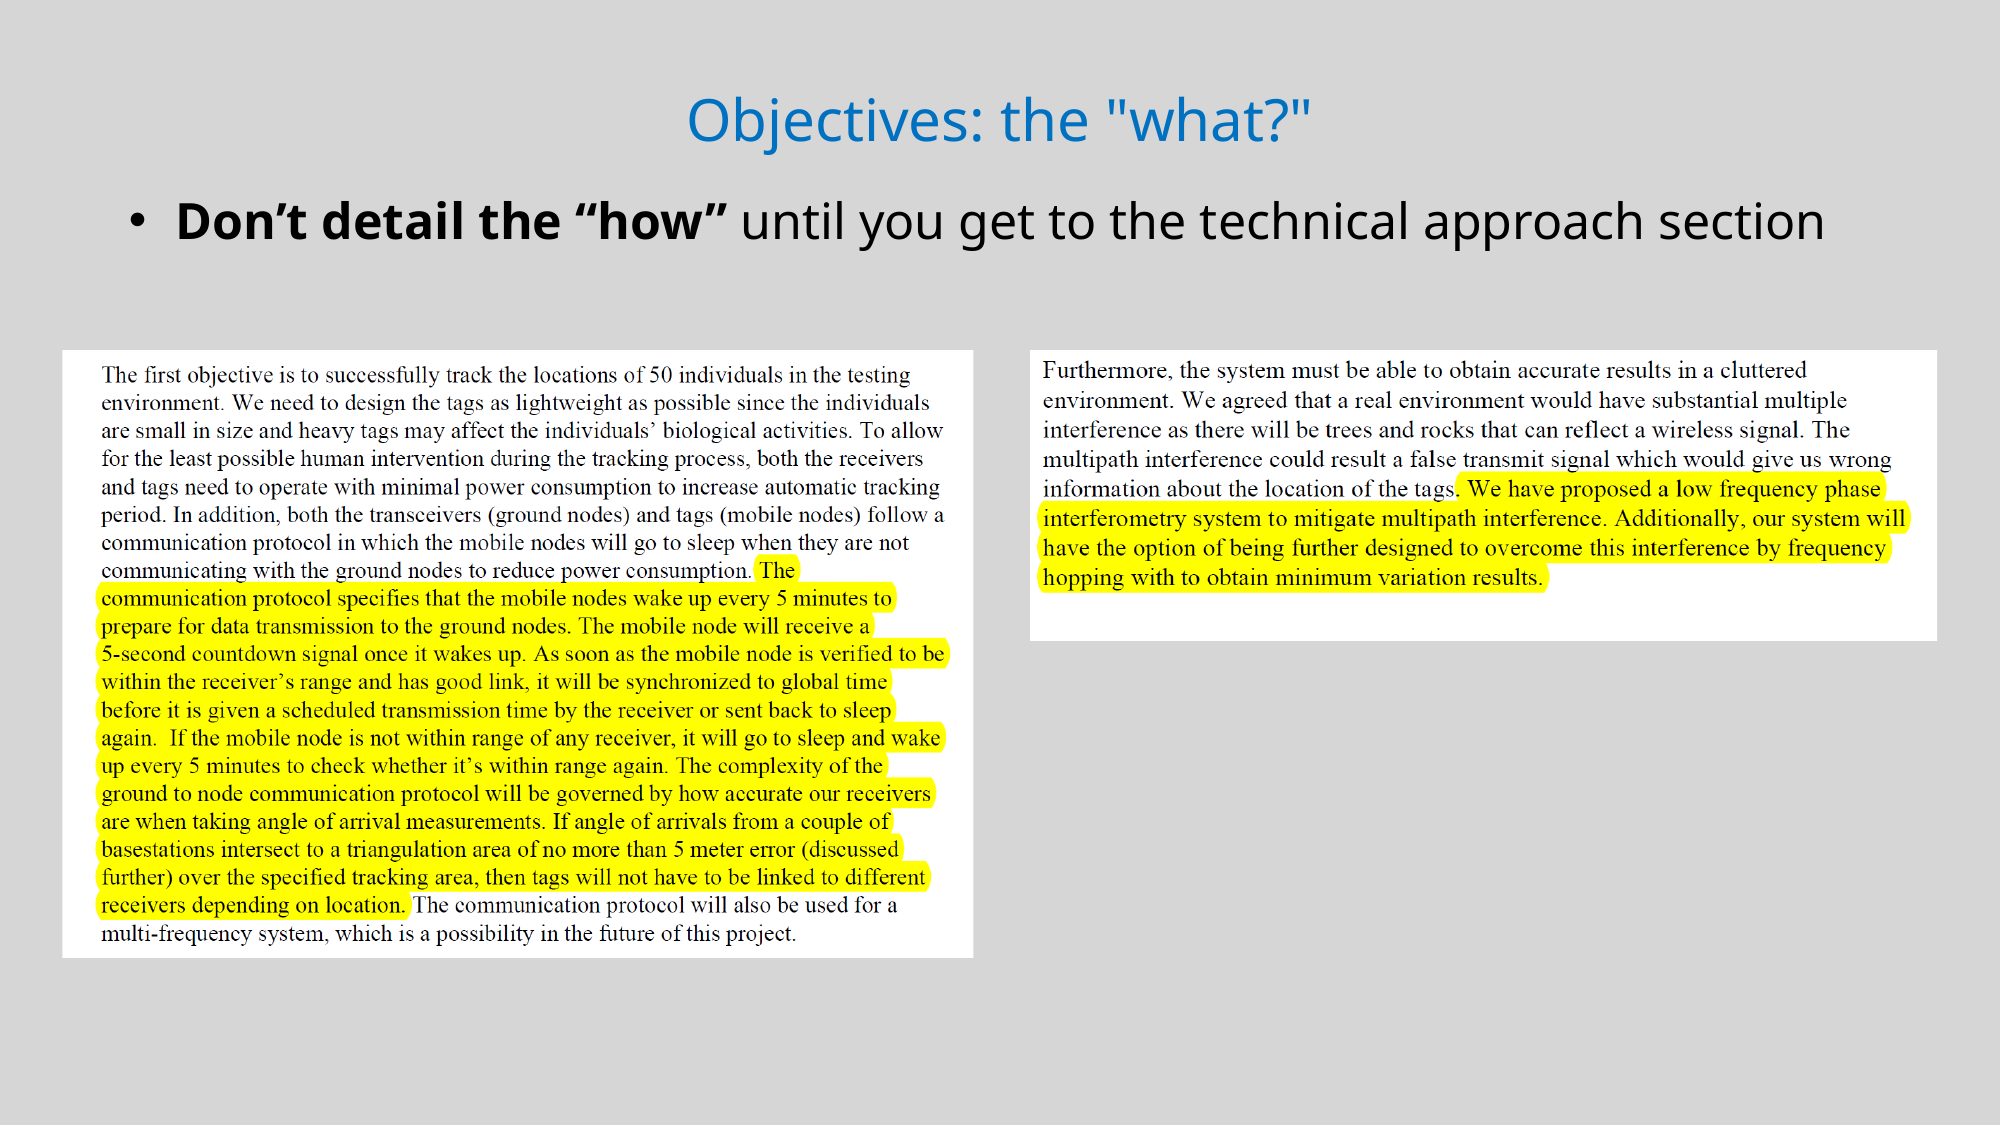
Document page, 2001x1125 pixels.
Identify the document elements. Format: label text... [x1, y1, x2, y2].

picture [62, 350, 974, 958]
text_box Objectives: the "what?" [270, 75, 1730, 161]
text_box Don’t detail the “how” until you get to the technical approach section [39, 182, 1893, 257]
picture [1030, 350, 1938, 641]
